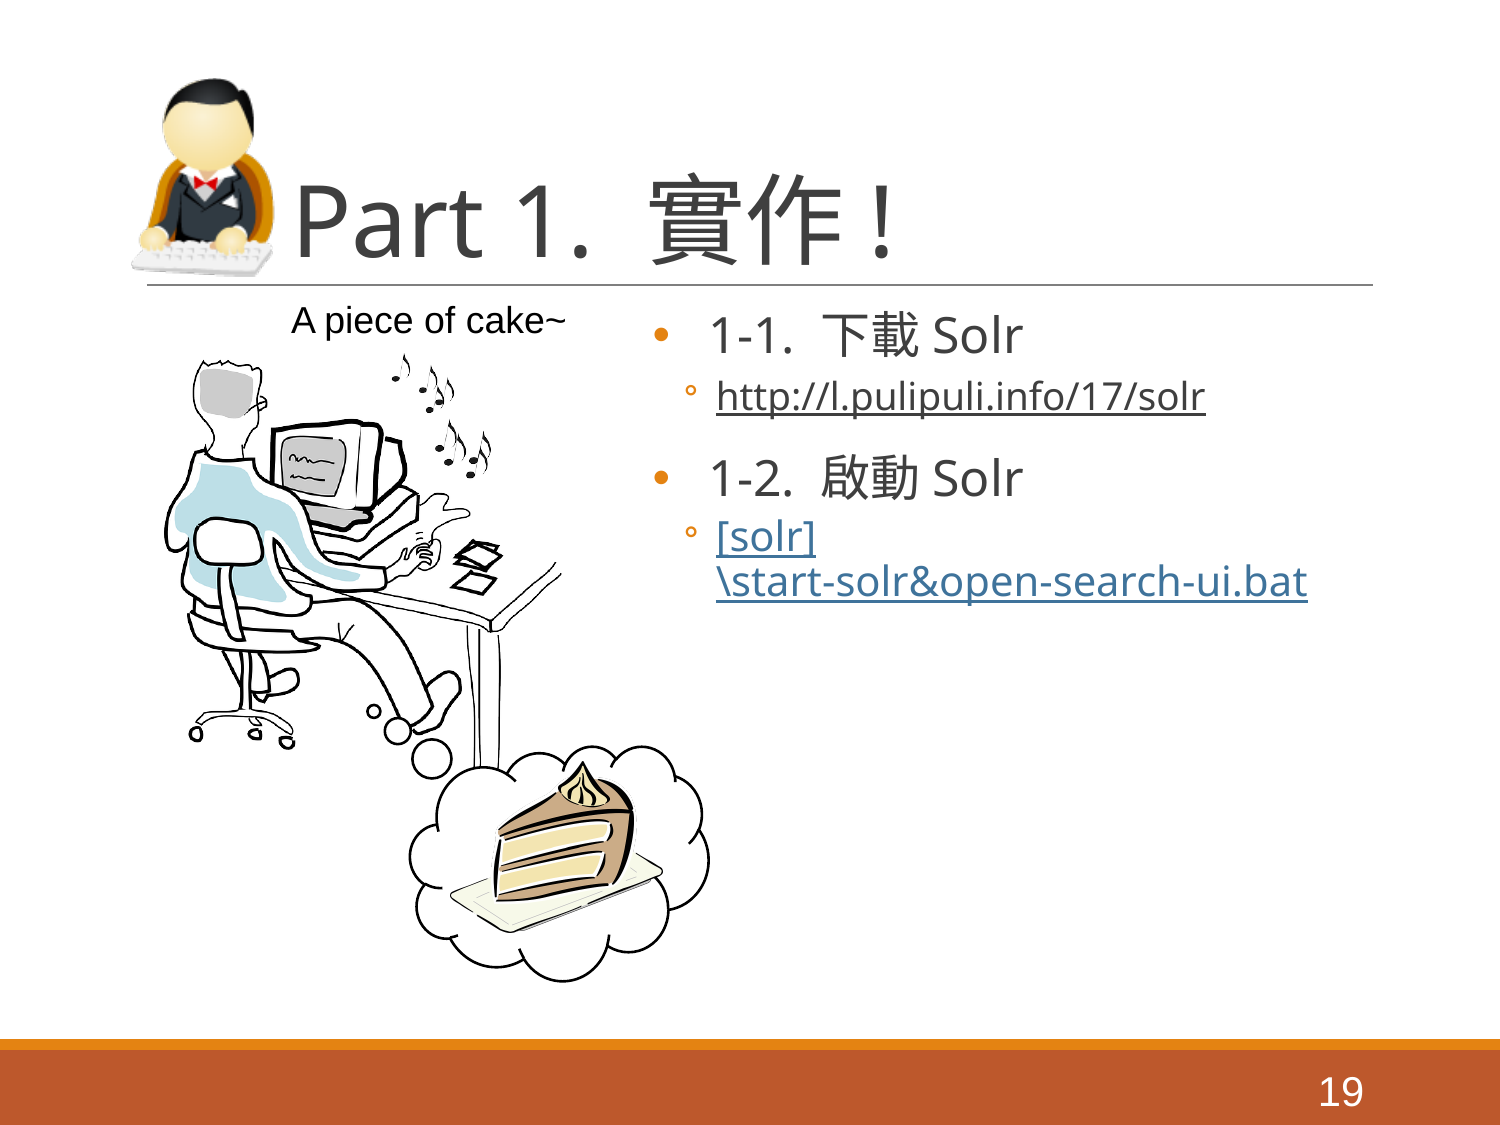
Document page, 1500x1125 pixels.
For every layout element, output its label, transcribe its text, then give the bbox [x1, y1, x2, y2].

title Part 1. 實作! [276, 47, 1373, 285]
text_box A piece of cake~ [276, 289, 653, 350]
list 1-1. 下載Solr http://l.pulipuli.info/17/solr 1-2. 啟動Solr [solr] \start-solr&open-search-ui.bat [652, 302, 1373, 963]
text_box [409, 809, 448, 939]
picture [164, 353, 663, 933]
picture [107, 77, 309, 279]
text_box [568, 746, 709, 925]
slide_number ‹#› [1218, 1059, 1380, 1120]
text_box [451, 940, 657, 982]
